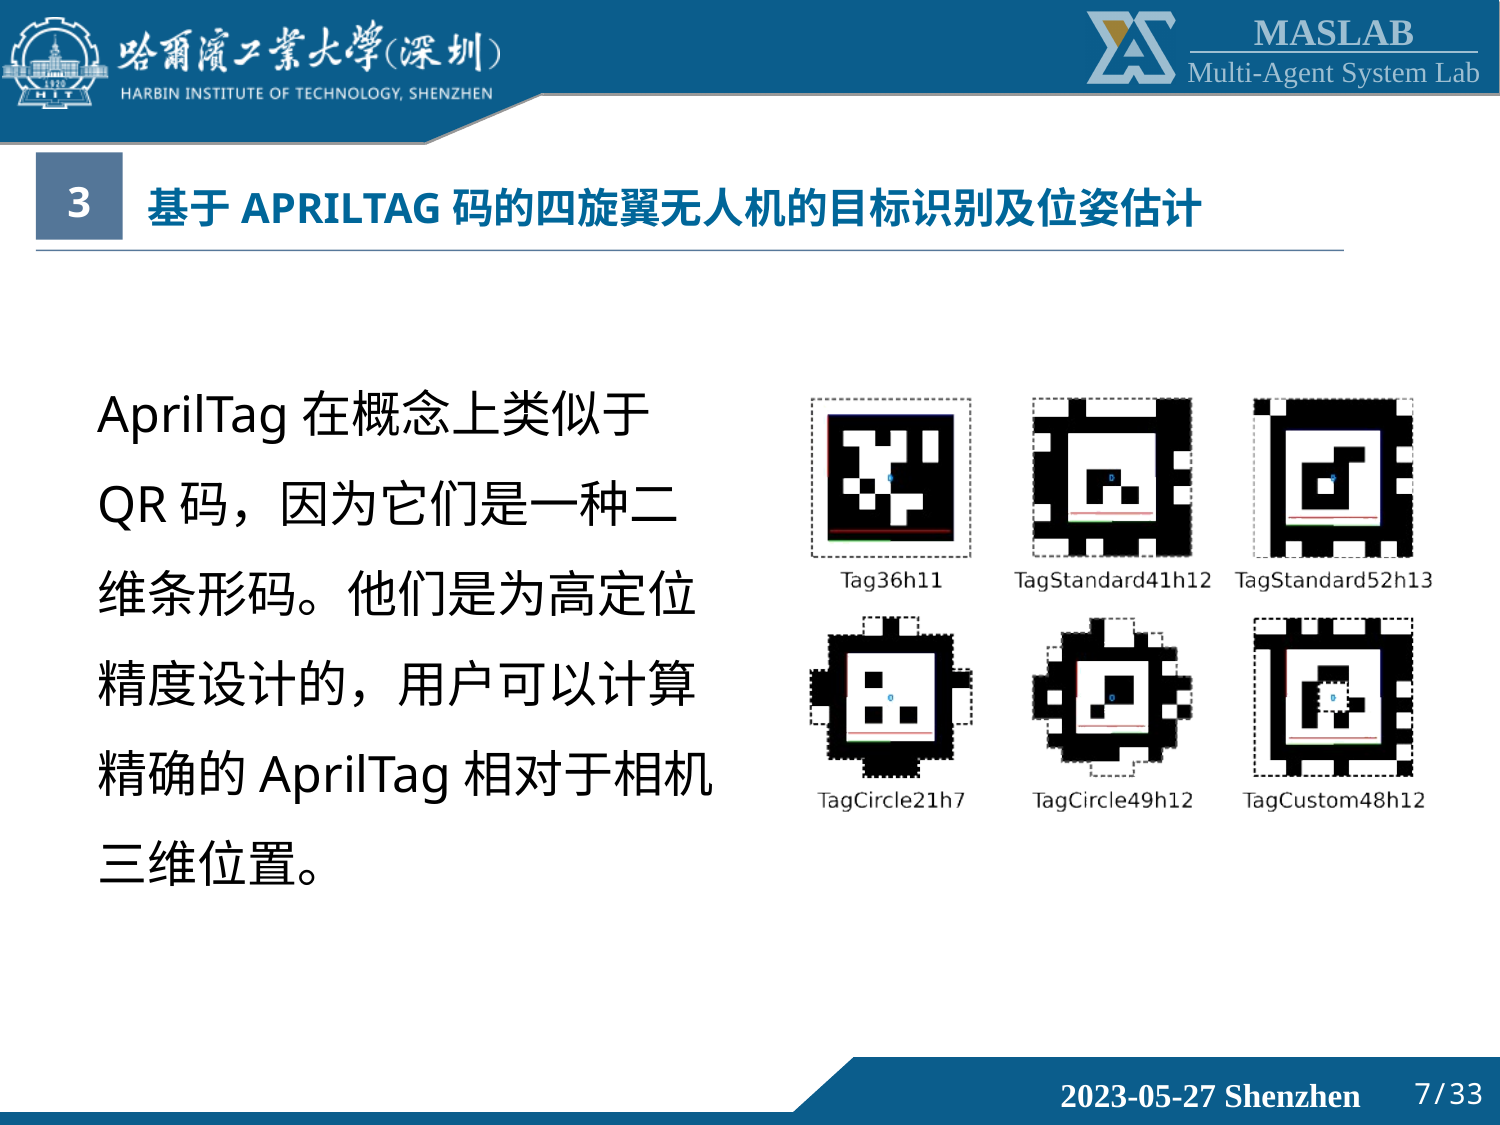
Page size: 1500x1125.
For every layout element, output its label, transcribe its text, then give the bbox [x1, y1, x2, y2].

slide_number 7/33 [1161, 1065, 1499, 1125]
picture [2, 17, 500, 109]
text_box 基于APRILTAG码的四旋翼无人机的目标识别及位姿估计 [132, 161, 1363, 239]
text_box AprilTag在概念上类似于QR码，因为它们是一种二维条形码。他们是为高定位精度设计的，用户可以计算精确的AprilTag相对于相机三维位置。 [82, 344, 733, 900]
text_box 3 [35, 152, 123, 240]
picture [1085, 10, 1176, 85]
picture [767, 364, 1460, 875]
